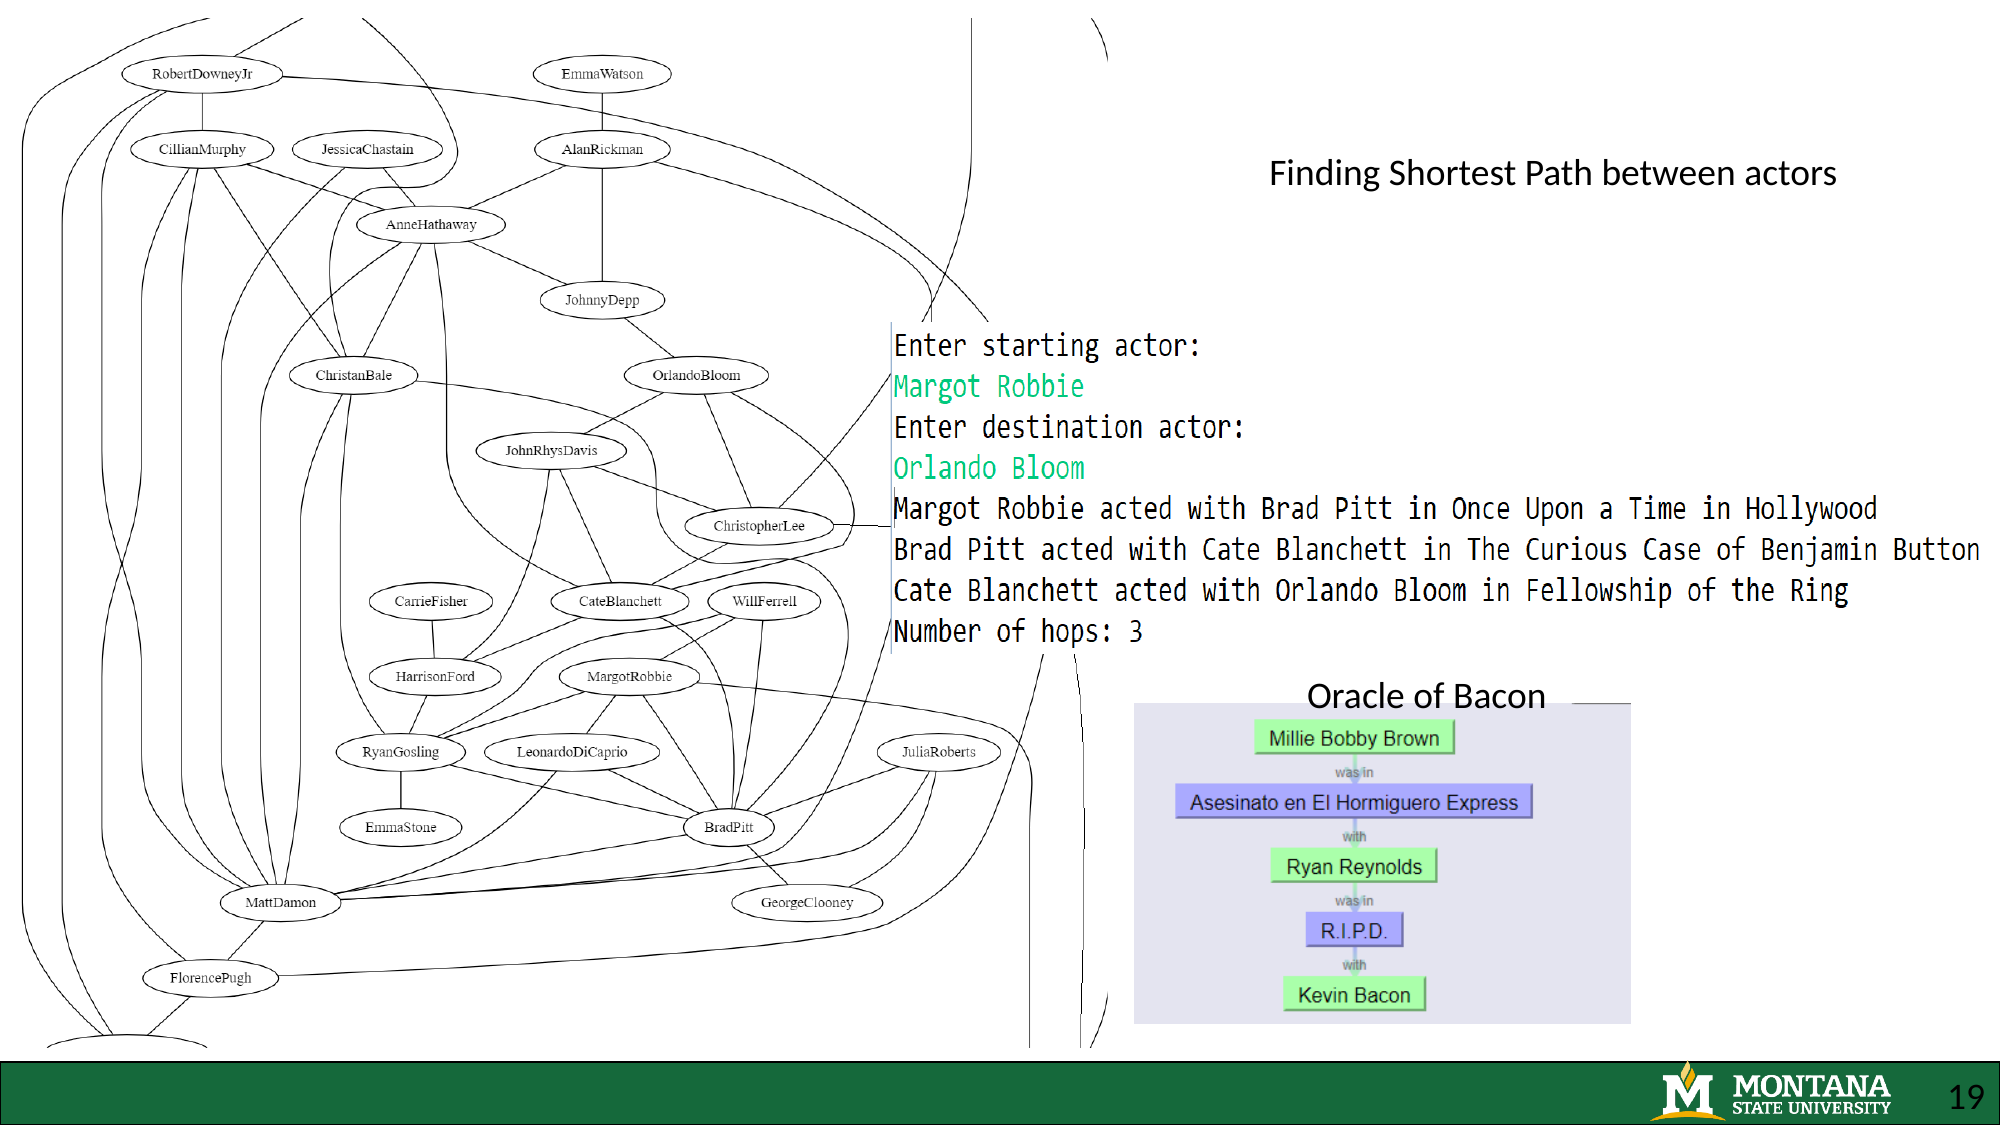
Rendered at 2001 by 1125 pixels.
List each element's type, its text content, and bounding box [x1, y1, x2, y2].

text_box Oracle of Bacon [1292, 663, 1562, 703]
picture [1649, 1060, 1891, 1122]
picture [12, 18, 2000, 1048]
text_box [0, 1060, 2000, 1125]
picture [1134, 703, 1631, 1024]
text_box Finding Shortest Path between actors [1254, 140, 1853, 200]
